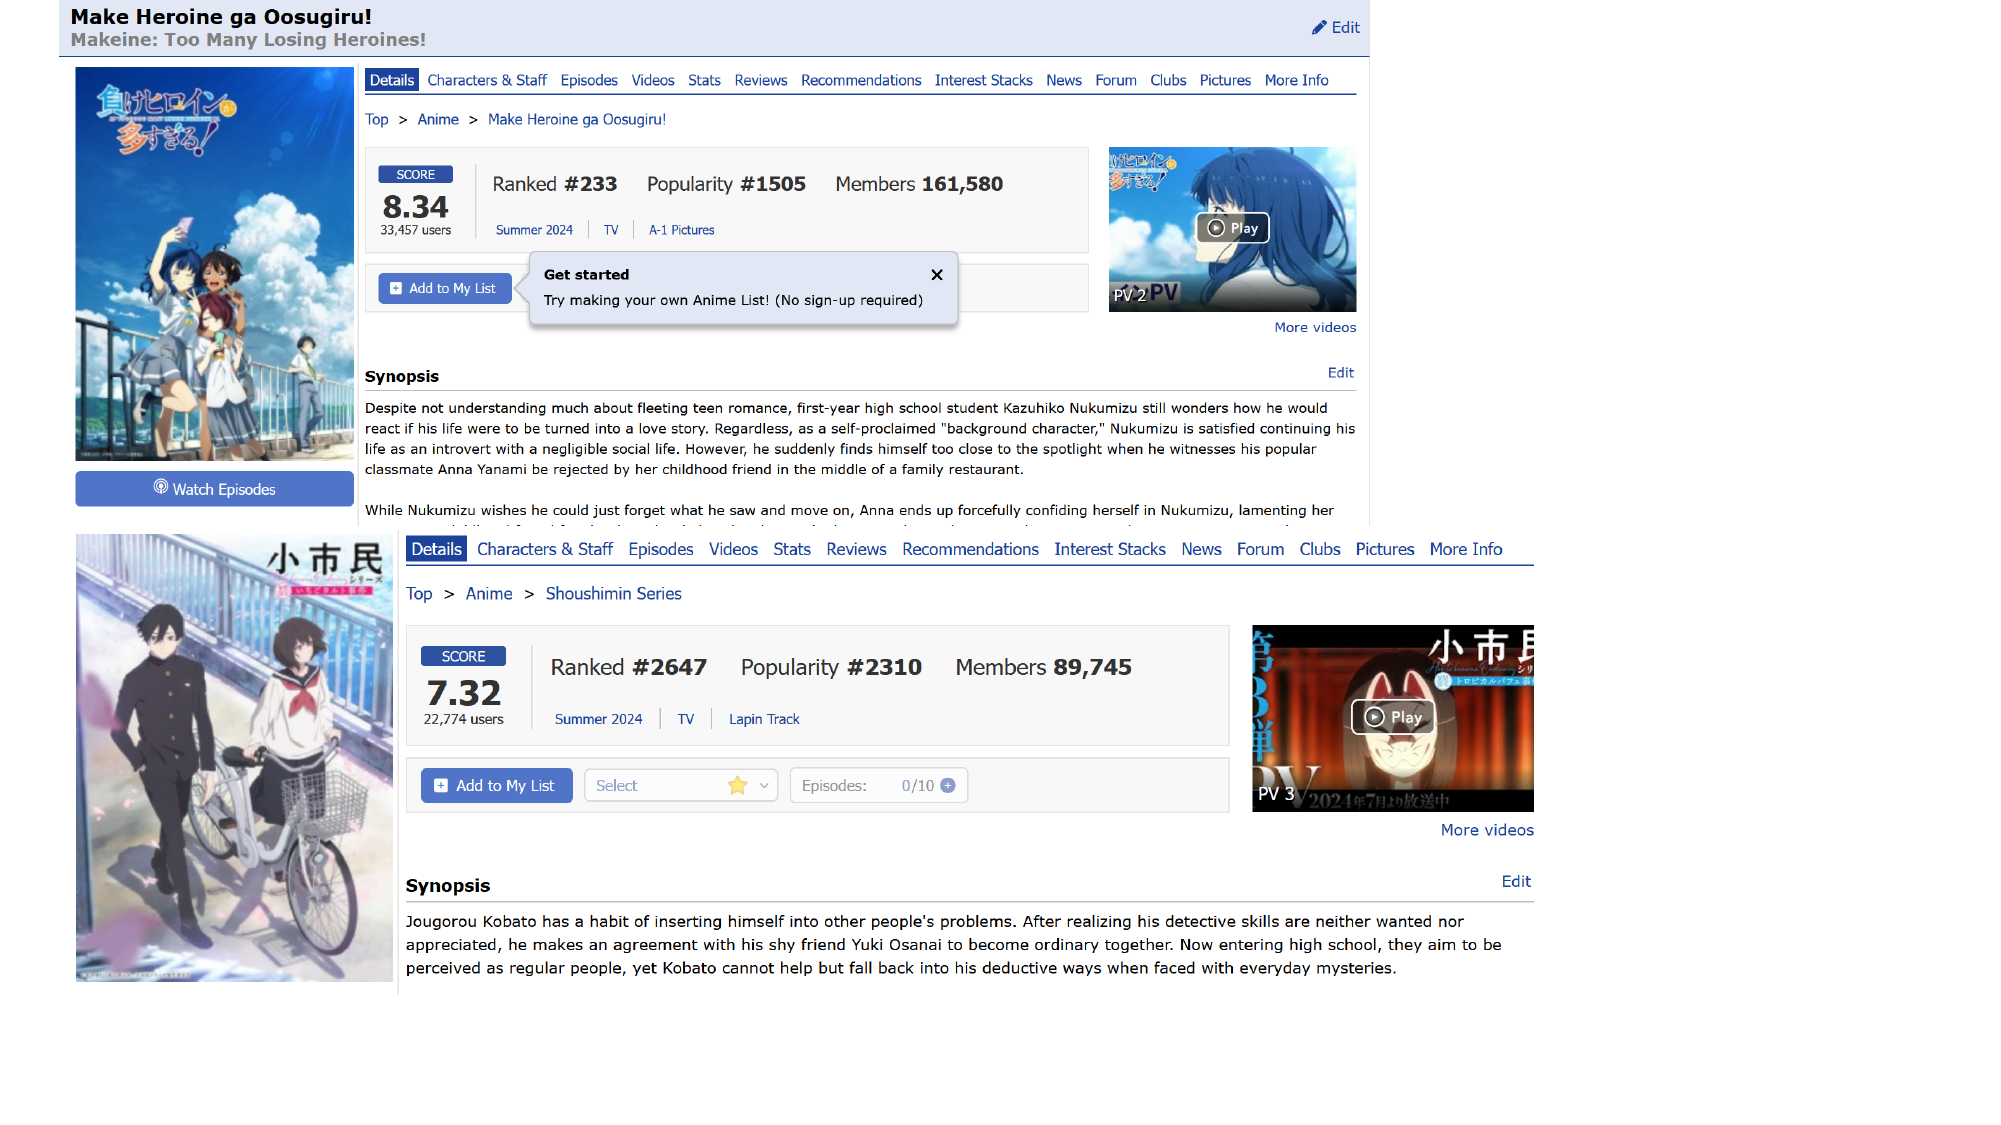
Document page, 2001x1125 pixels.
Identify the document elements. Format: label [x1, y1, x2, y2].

picture [59, 0, 1545, 996]
